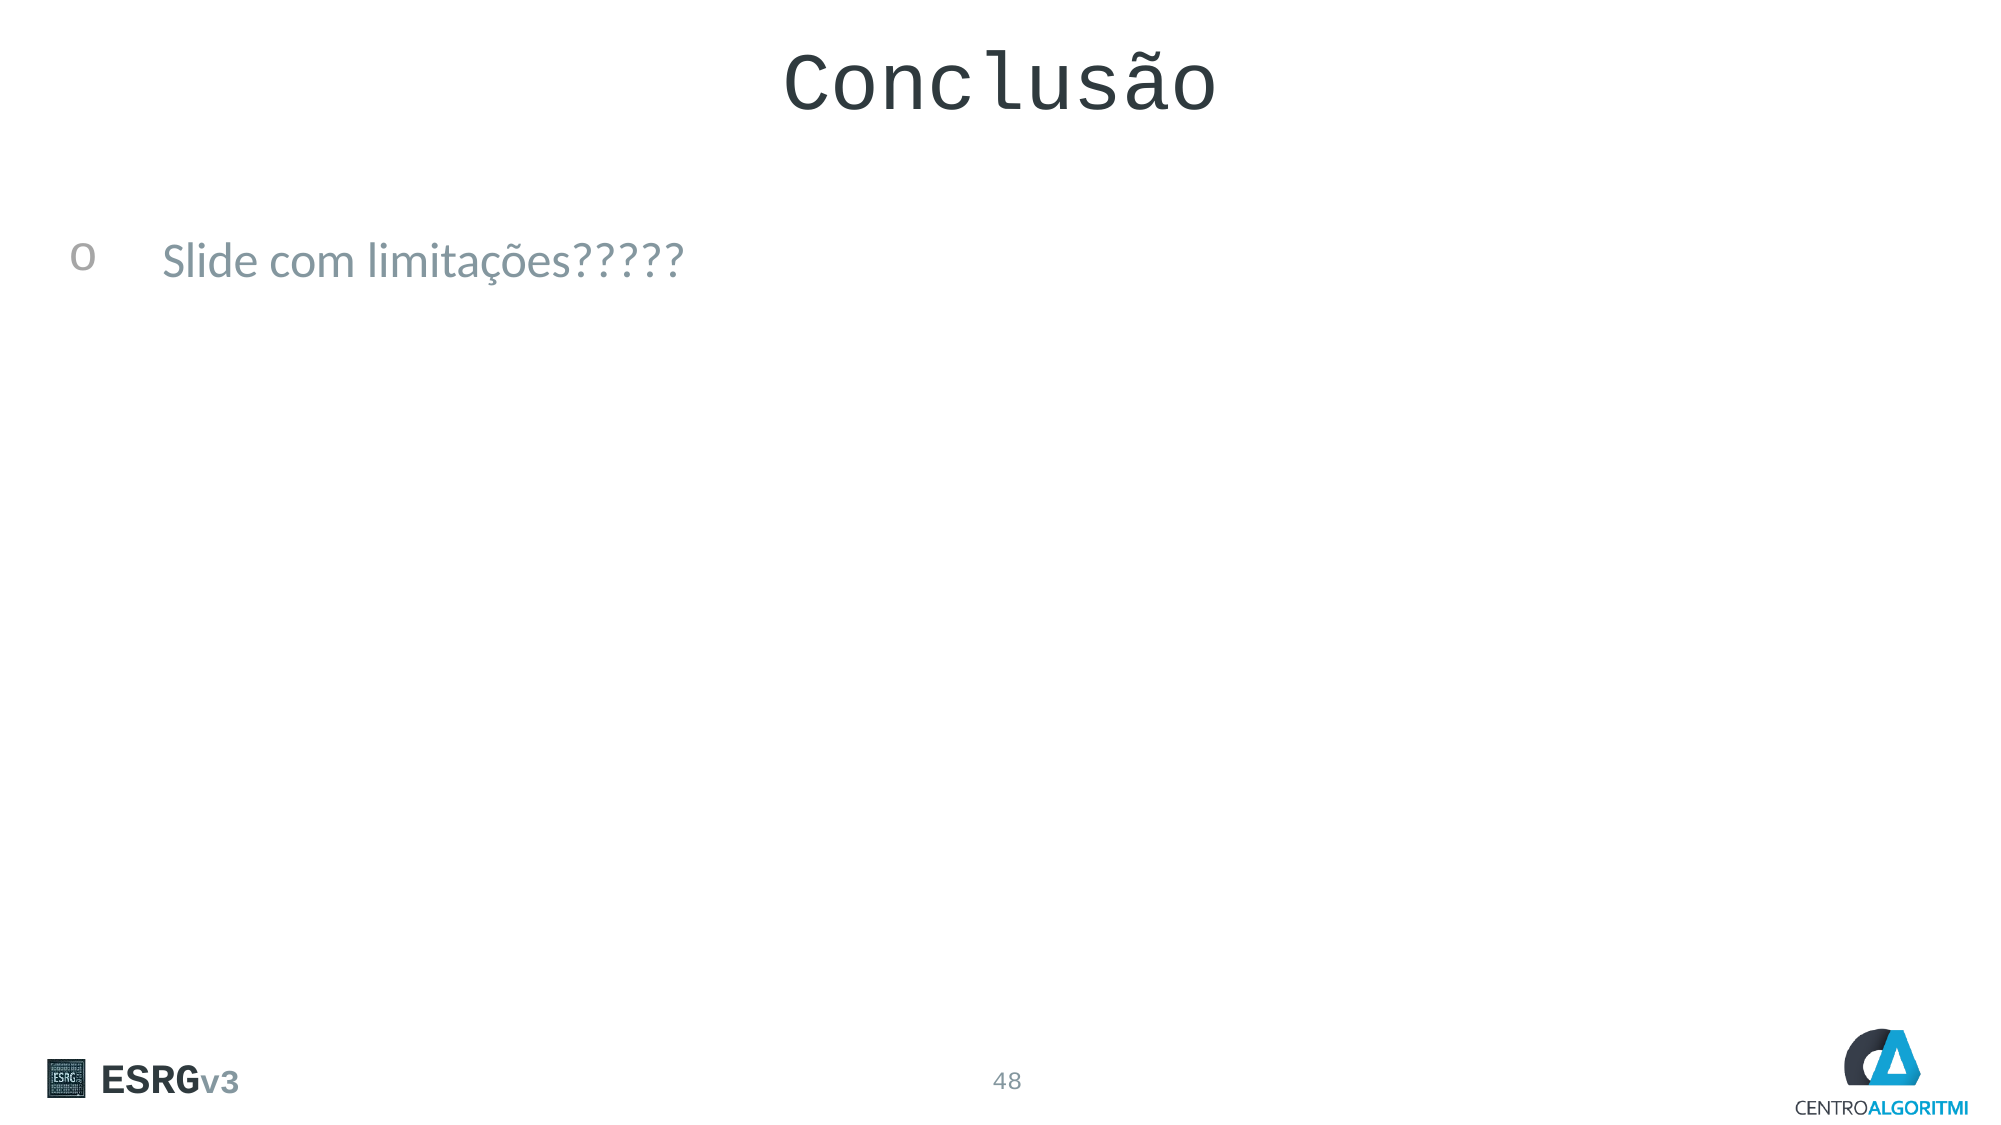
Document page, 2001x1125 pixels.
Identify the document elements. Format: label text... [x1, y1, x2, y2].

title Conclusão [302, 26, 1698, 212]
footer ESRGv3 [98, 1056, 243, 1125]
text_box [1795, 1028, 1968, 1115]
text_box [47, 1059, 86, 1098]
text_box 48 [986, 1066, 1025, 1095]
text_box Slide com limitações????? [66, 212, 1750, 438]
